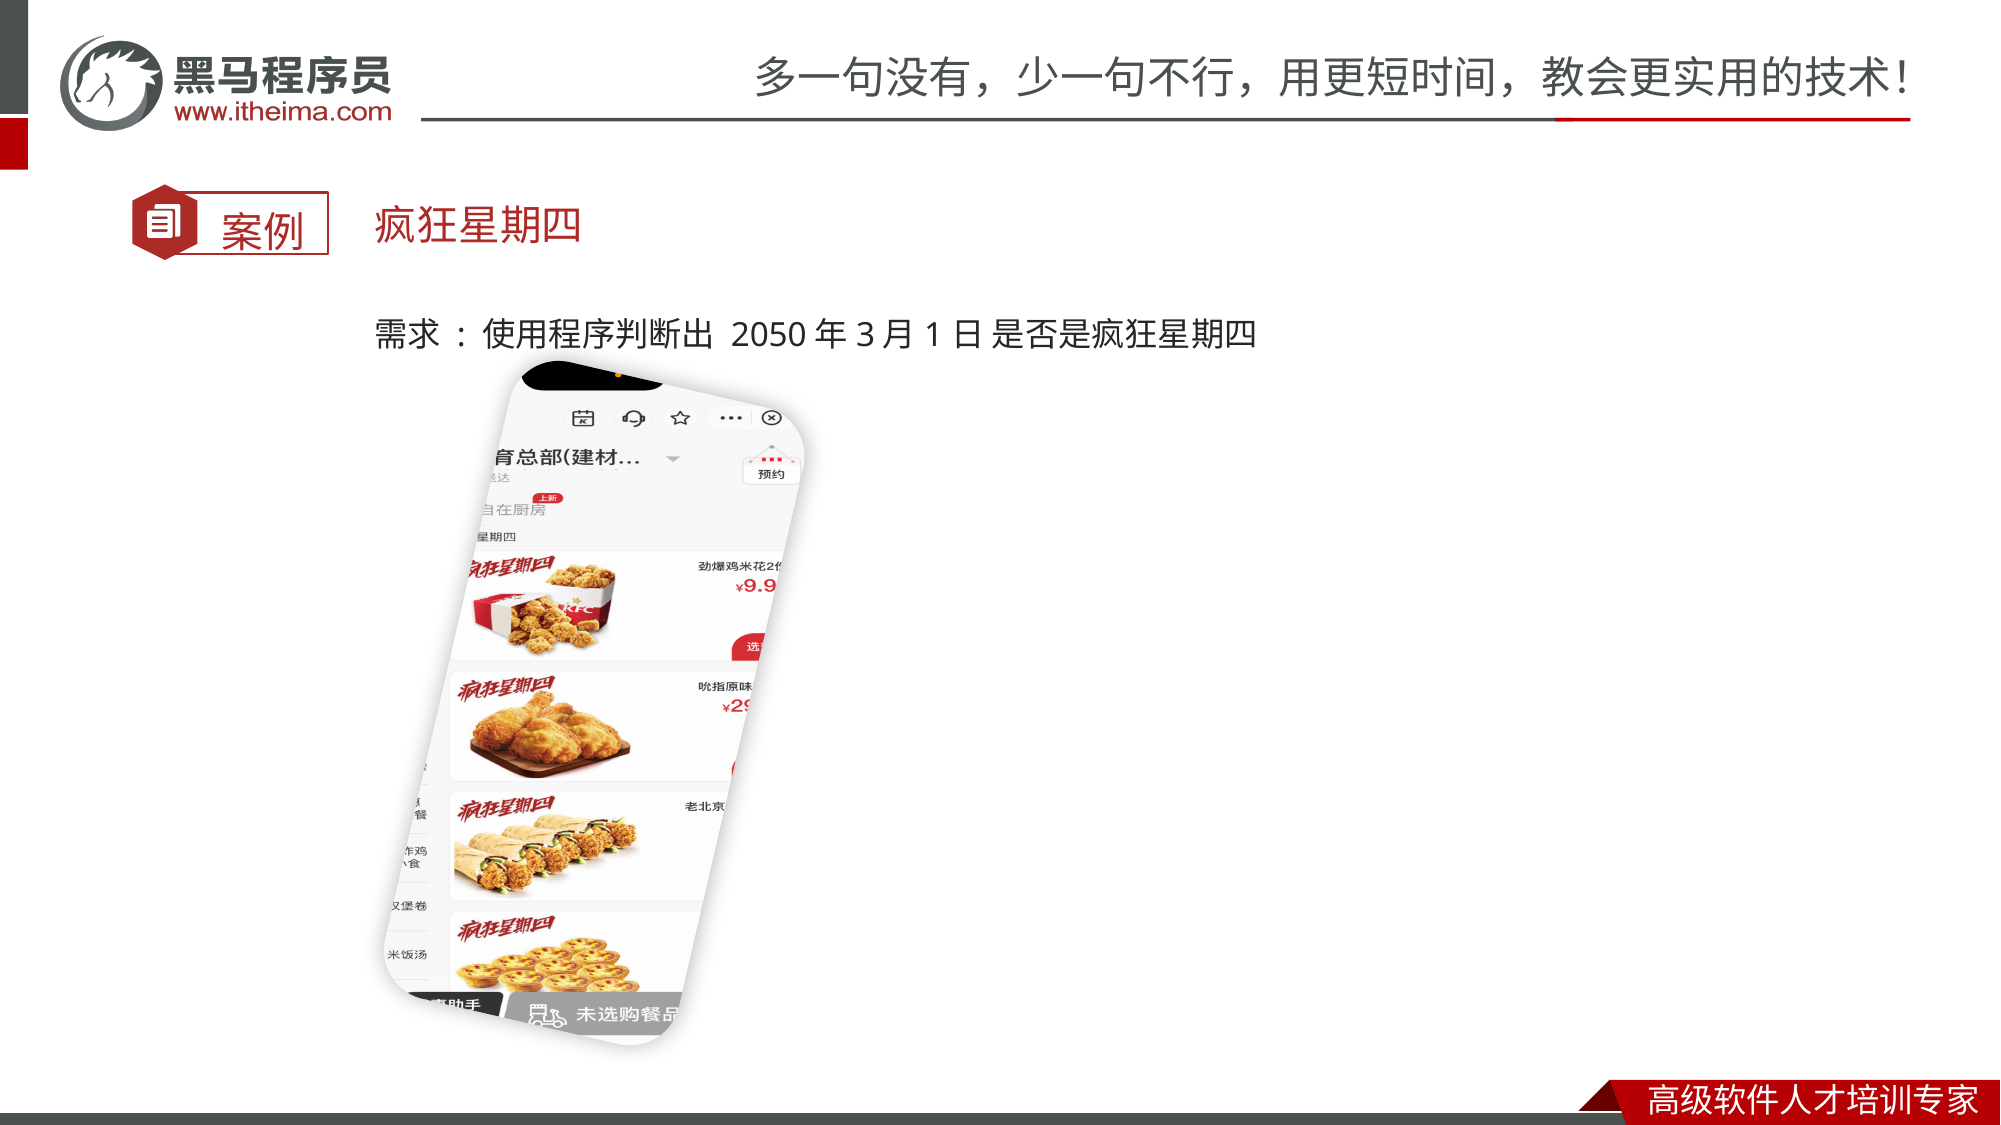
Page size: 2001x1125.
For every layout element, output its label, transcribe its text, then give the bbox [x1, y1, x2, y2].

list 疯狂星期四 [360, 181, 1872, 266]
picture [383, 360, 805, 1046]
picture [147, 204, 181, 238]
picture [14, 0, 453, 179]
list 需求 : 使用程序判断出 2050年3月1日 是否是疯狂星期四 [360, 285, 1872, 904]
